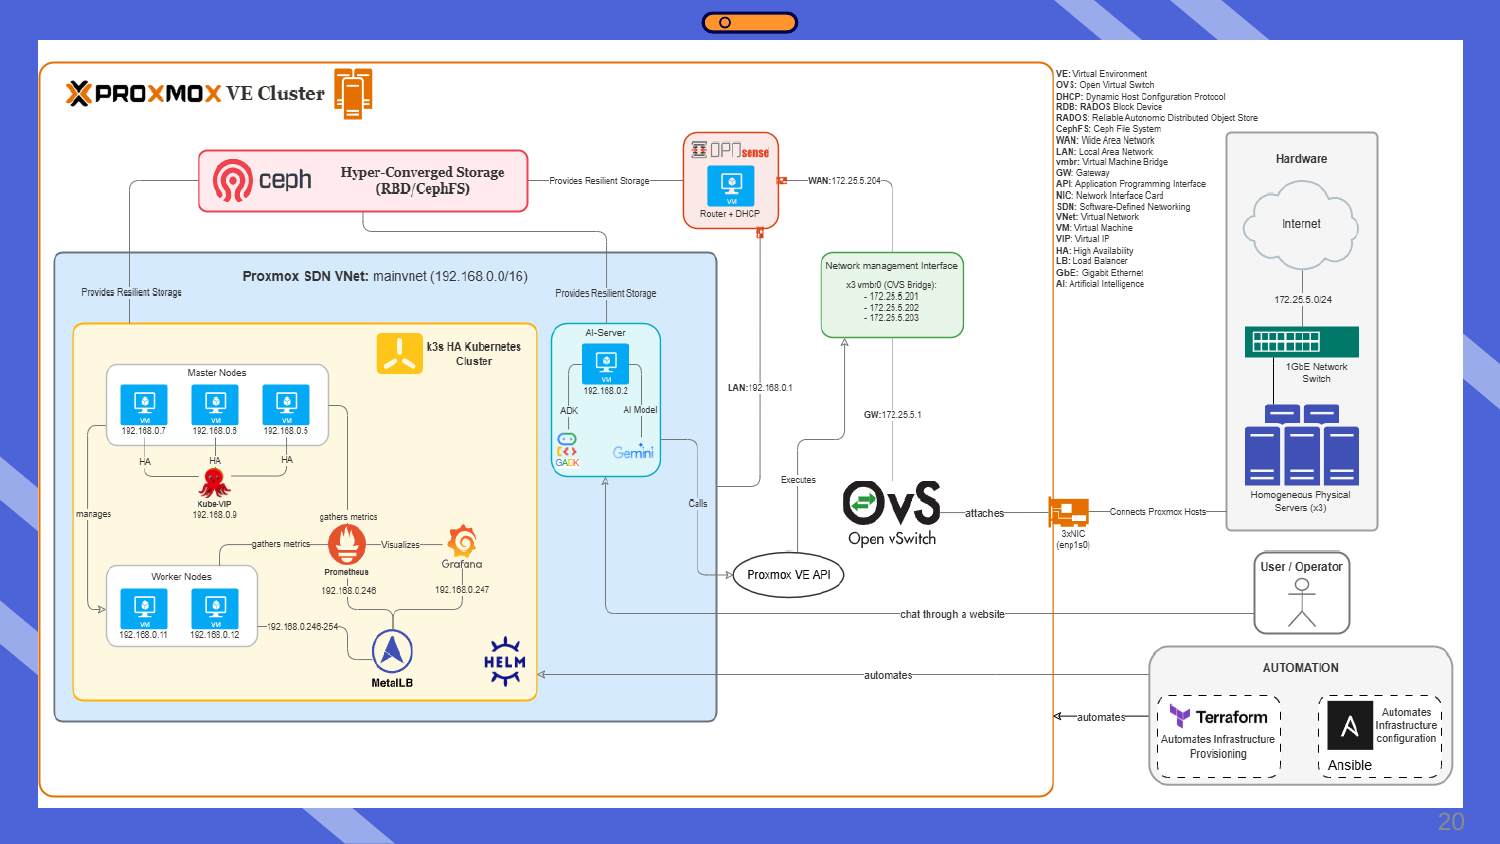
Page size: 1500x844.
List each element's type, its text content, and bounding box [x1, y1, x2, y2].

picture [38, 40, 1463, 808]
slide_number 20 [1142, 797, 1481, 843]
